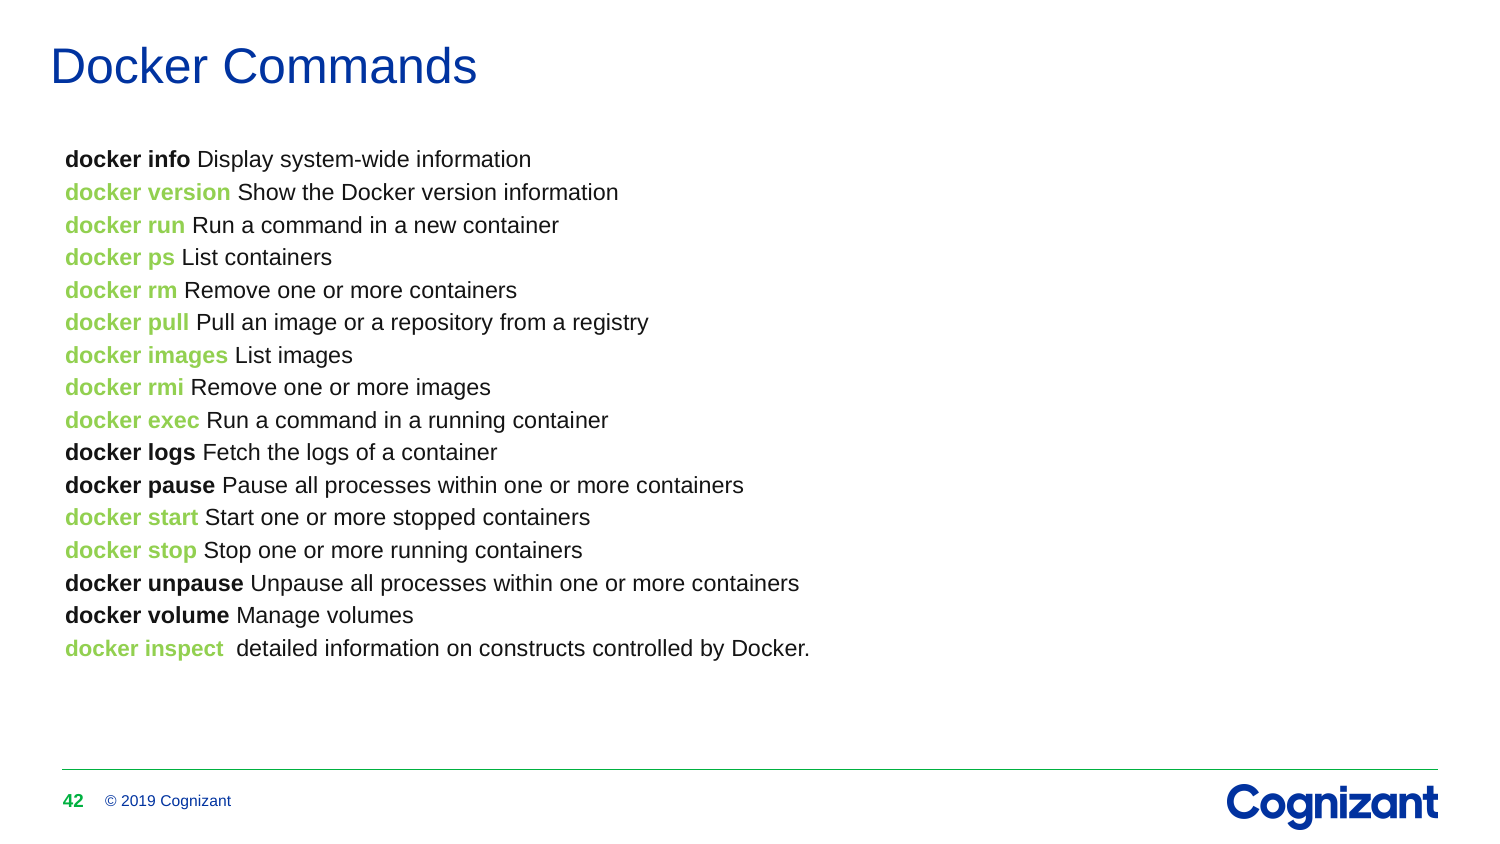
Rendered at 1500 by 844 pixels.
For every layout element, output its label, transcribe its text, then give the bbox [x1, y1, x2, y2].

slide_number 42 [63, 787, 101, 813]
title Docker Commands [50, 40, 1439, 116]
footer © 2019 Cognizant [105, 787, 855, 813]
picture [1227, 784, 1438, 830]
text_box docker info Display system-wide information docker version Show the Docker version information docker run Run a command in a new container docker ps List containers docker rm Remove one or more containers docker pull Pull an image or a repository from a registry docker images List images docker rmi Remove one or more images docker exec Run a command in a running container docker logs Fetch the logs of a container docker pause Pause all processes within one or more containers docker start Start one or more stopped containers docker stop Stop one or more running containers docker unpause Unpause all processes within one or more containers docker volume Manage volumes docker inspect detailed information on constructs controlled by Docker. [49, 137, 1438, 676]
